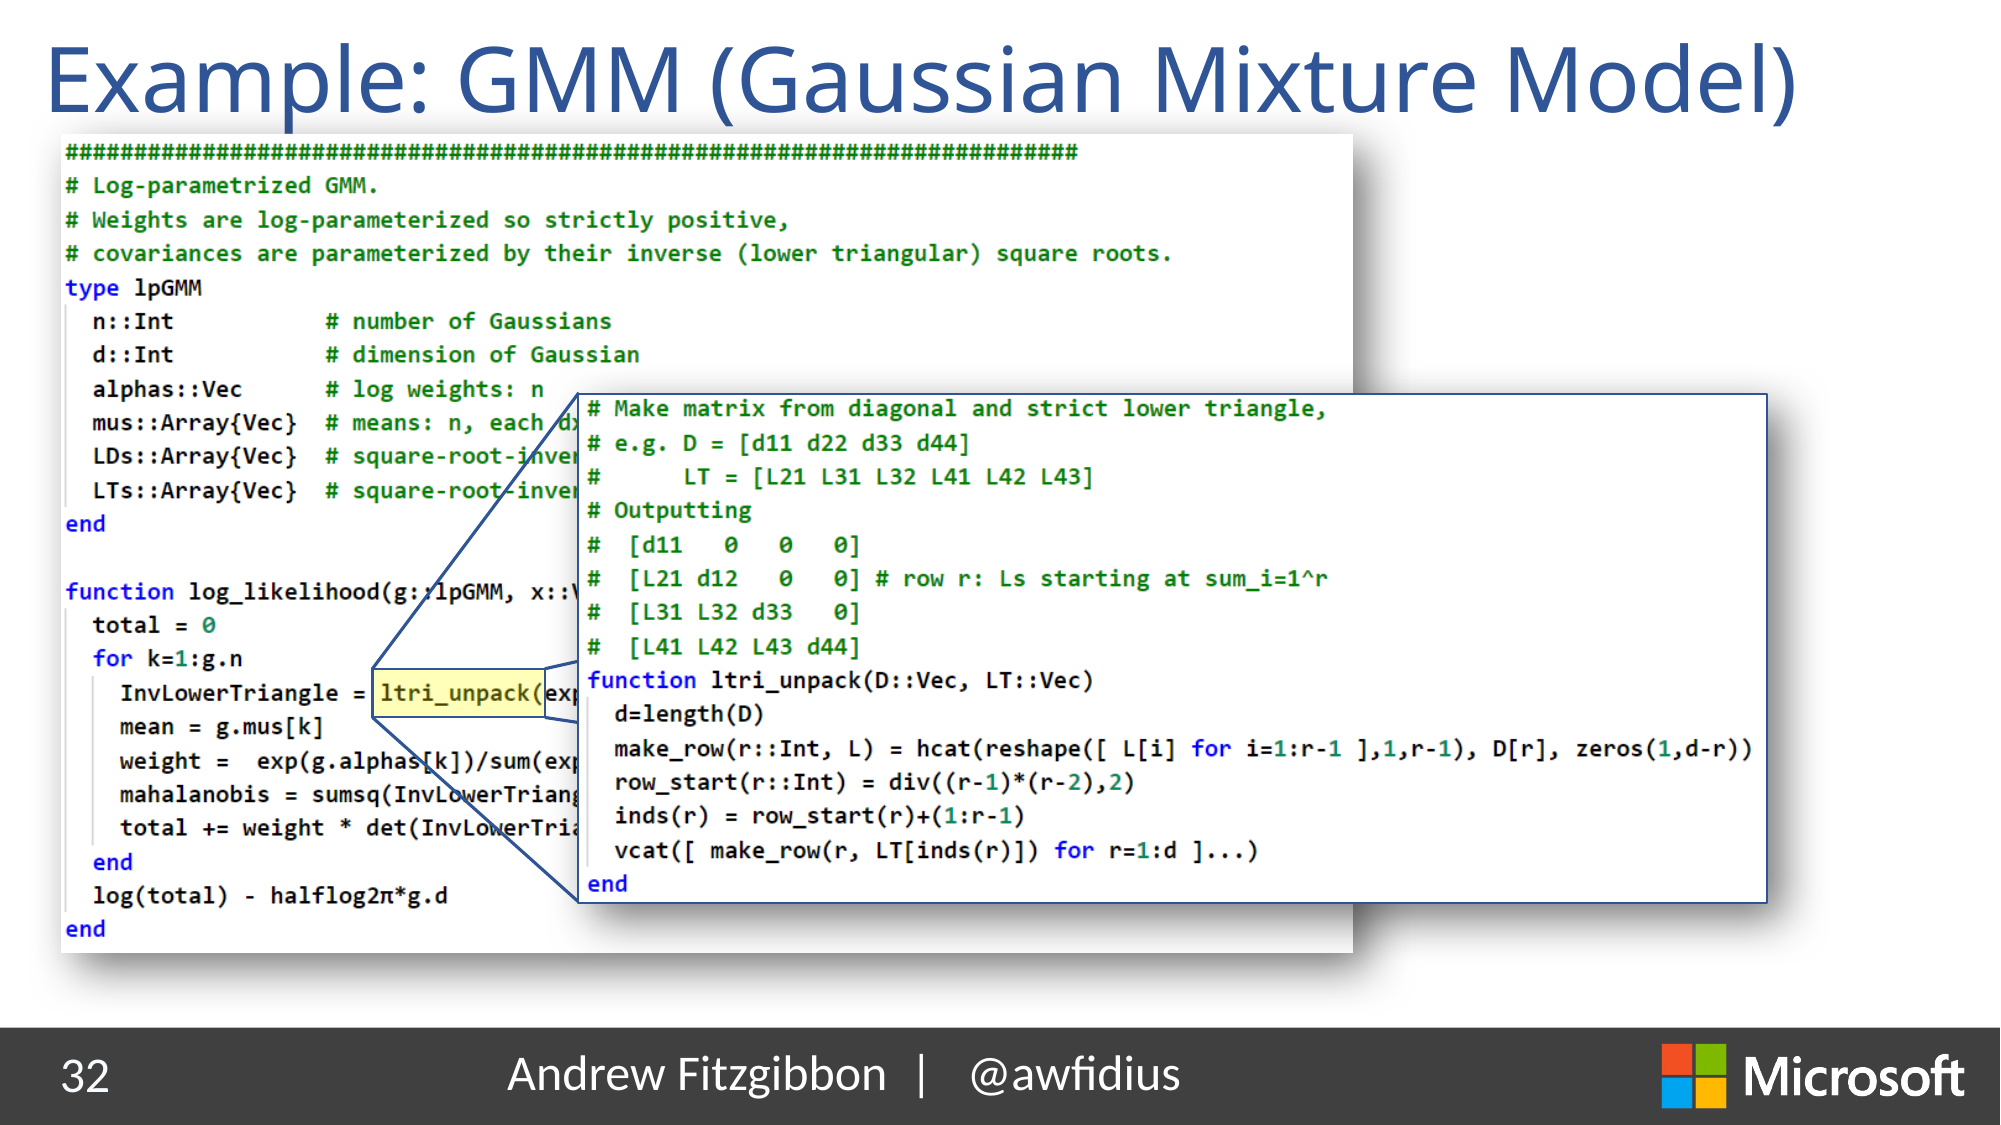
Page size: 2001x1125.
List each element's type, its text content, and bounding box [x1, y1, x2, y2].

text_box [372, 392, 579, 669]
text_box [372, 717, 544, 903]
slide_number 32 [12, 1042, 126, 1103]
title Example: GMM (Gaussian Mixture Model) [28, 26, 1975, 140]
picture [1650, 1033, 1973, 1116]
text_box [544, 717, 578, 903]
picture [61, 134, 1767, 953]
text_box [544, 394, 578, 669]
